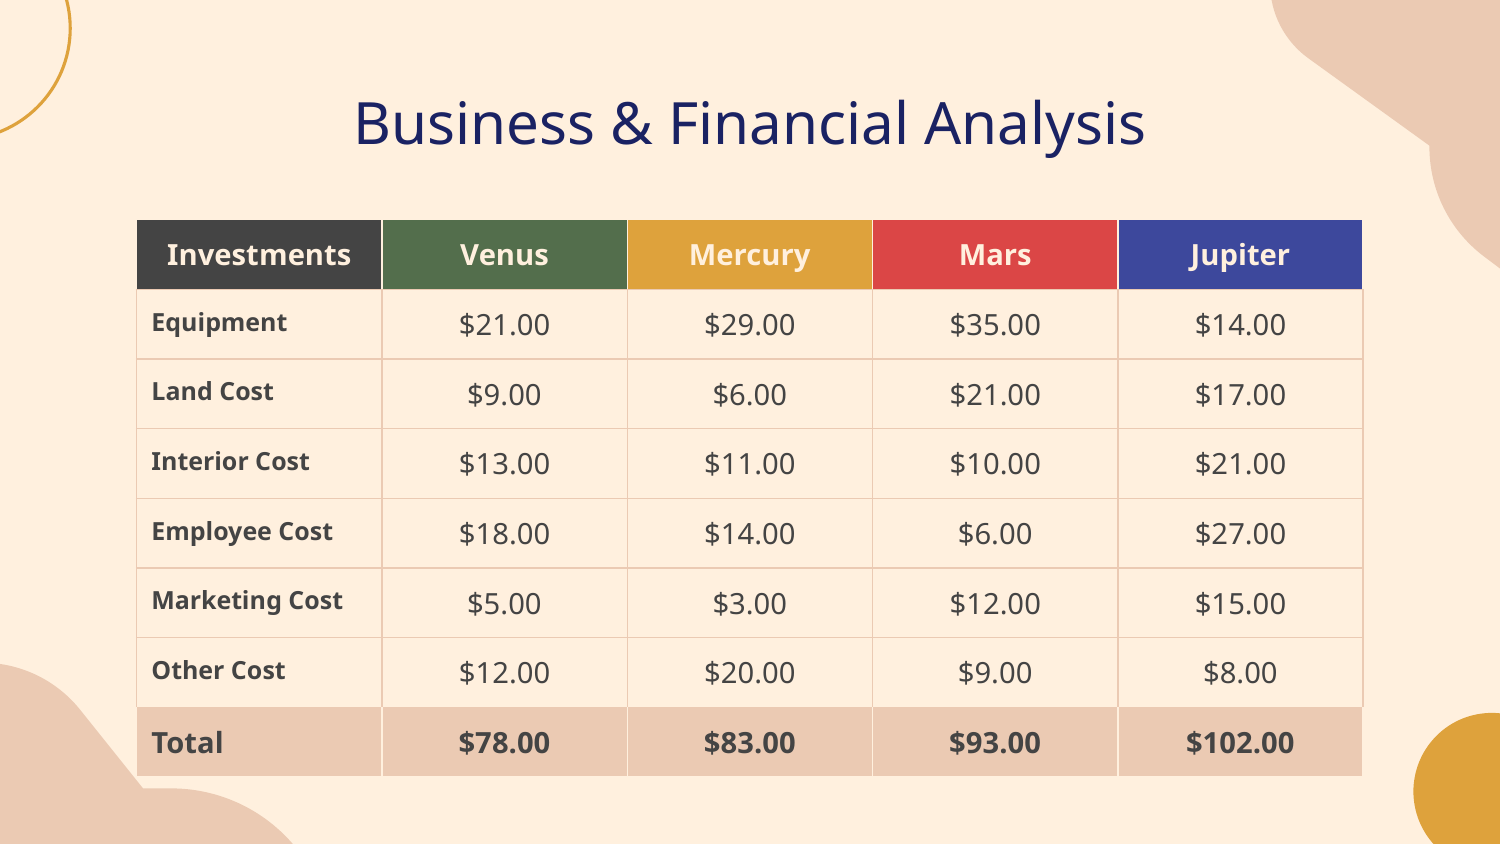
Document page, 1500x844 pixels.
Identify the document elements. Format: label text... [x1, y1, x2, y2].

table_cell $15.00 [1119, 569, 1362, 637]
table_cell Interior Cost [137, 429, 381, 498]
table_cell $5.00 [383, 569, 627, 637]
table_cell $9.00 [873, 638, 1117, 707]
table_cell $93.00 [873, 708, 1117, 776]
table_cell $11.00 [628, 429, 872, 498]
table_cell $83.00 [628, 708, 872, 776]
table_cell $21.00 [383, 290, 627, 358]
table_cell $13.00 [383, 429, 627, 498]
table_cell Marketing Cost [137, 569, 381, 637]
table_header Investments [137, 220, 381, 289]
table_cell Employee Cost [137, 499, 381, 567]
table_cell $14.00 [1119, 290, 1362, 358]
table_cell $10.00 [873, 429, 1117, 498]
table_cell $17.00 [1119, 360, 1362, 428]
table_cell $21.00 [1119, 429, 1362, 498]
table_cell $20.00 [628, 638, 872, 707]
table_cell $21.00 [873, 360, 1117, 428]
table_header Mercury [628, 220, 872, 289]
table_cell $9.00 [383, 360, 627, 428]
table_cell $6.00 [873, 499, 1117, 567]
title Business & Financial Analysis [116, 71, 1383, 166]
table_cell Land Cost [137, 360, 381, 428]
table_cell Other Cost [137, 638, 381, 707]
table_cell $8.00 [1119, 638, 1362, 707]
table_cell $12.00 [873, 569, 1117, 637]
table_cell Total [137, 708, 381, 776]
table_cell $78.00 [383, 708, 627, 776]
table_cell $35.00 [873, 290, 1117, 358]
table_cell $27.00 [1119, 499, 1362, 567]
table_header Jupiter [1119, 220, 1362, 289]
table_header Mars [873, 220, 1117, 289]
table_cell $18.00 [383, 499, 627, 567]
table_cell Equipment [137, 290, 381, 358]
table_cell $12.00 [383, 638, 627, 707]
table_cell $14.00 [628, 499, 872, 567]
table_cell $102.00 [1119, 708, 1362, 776]
table_cell $3.00 [628, 569, 872, 637]
table_cell $6.00 [628, 360, 872, 428]
table_cell $29.00 [628, 290, 872, 358]
table_header Venus [383, 220, 627, 289]
